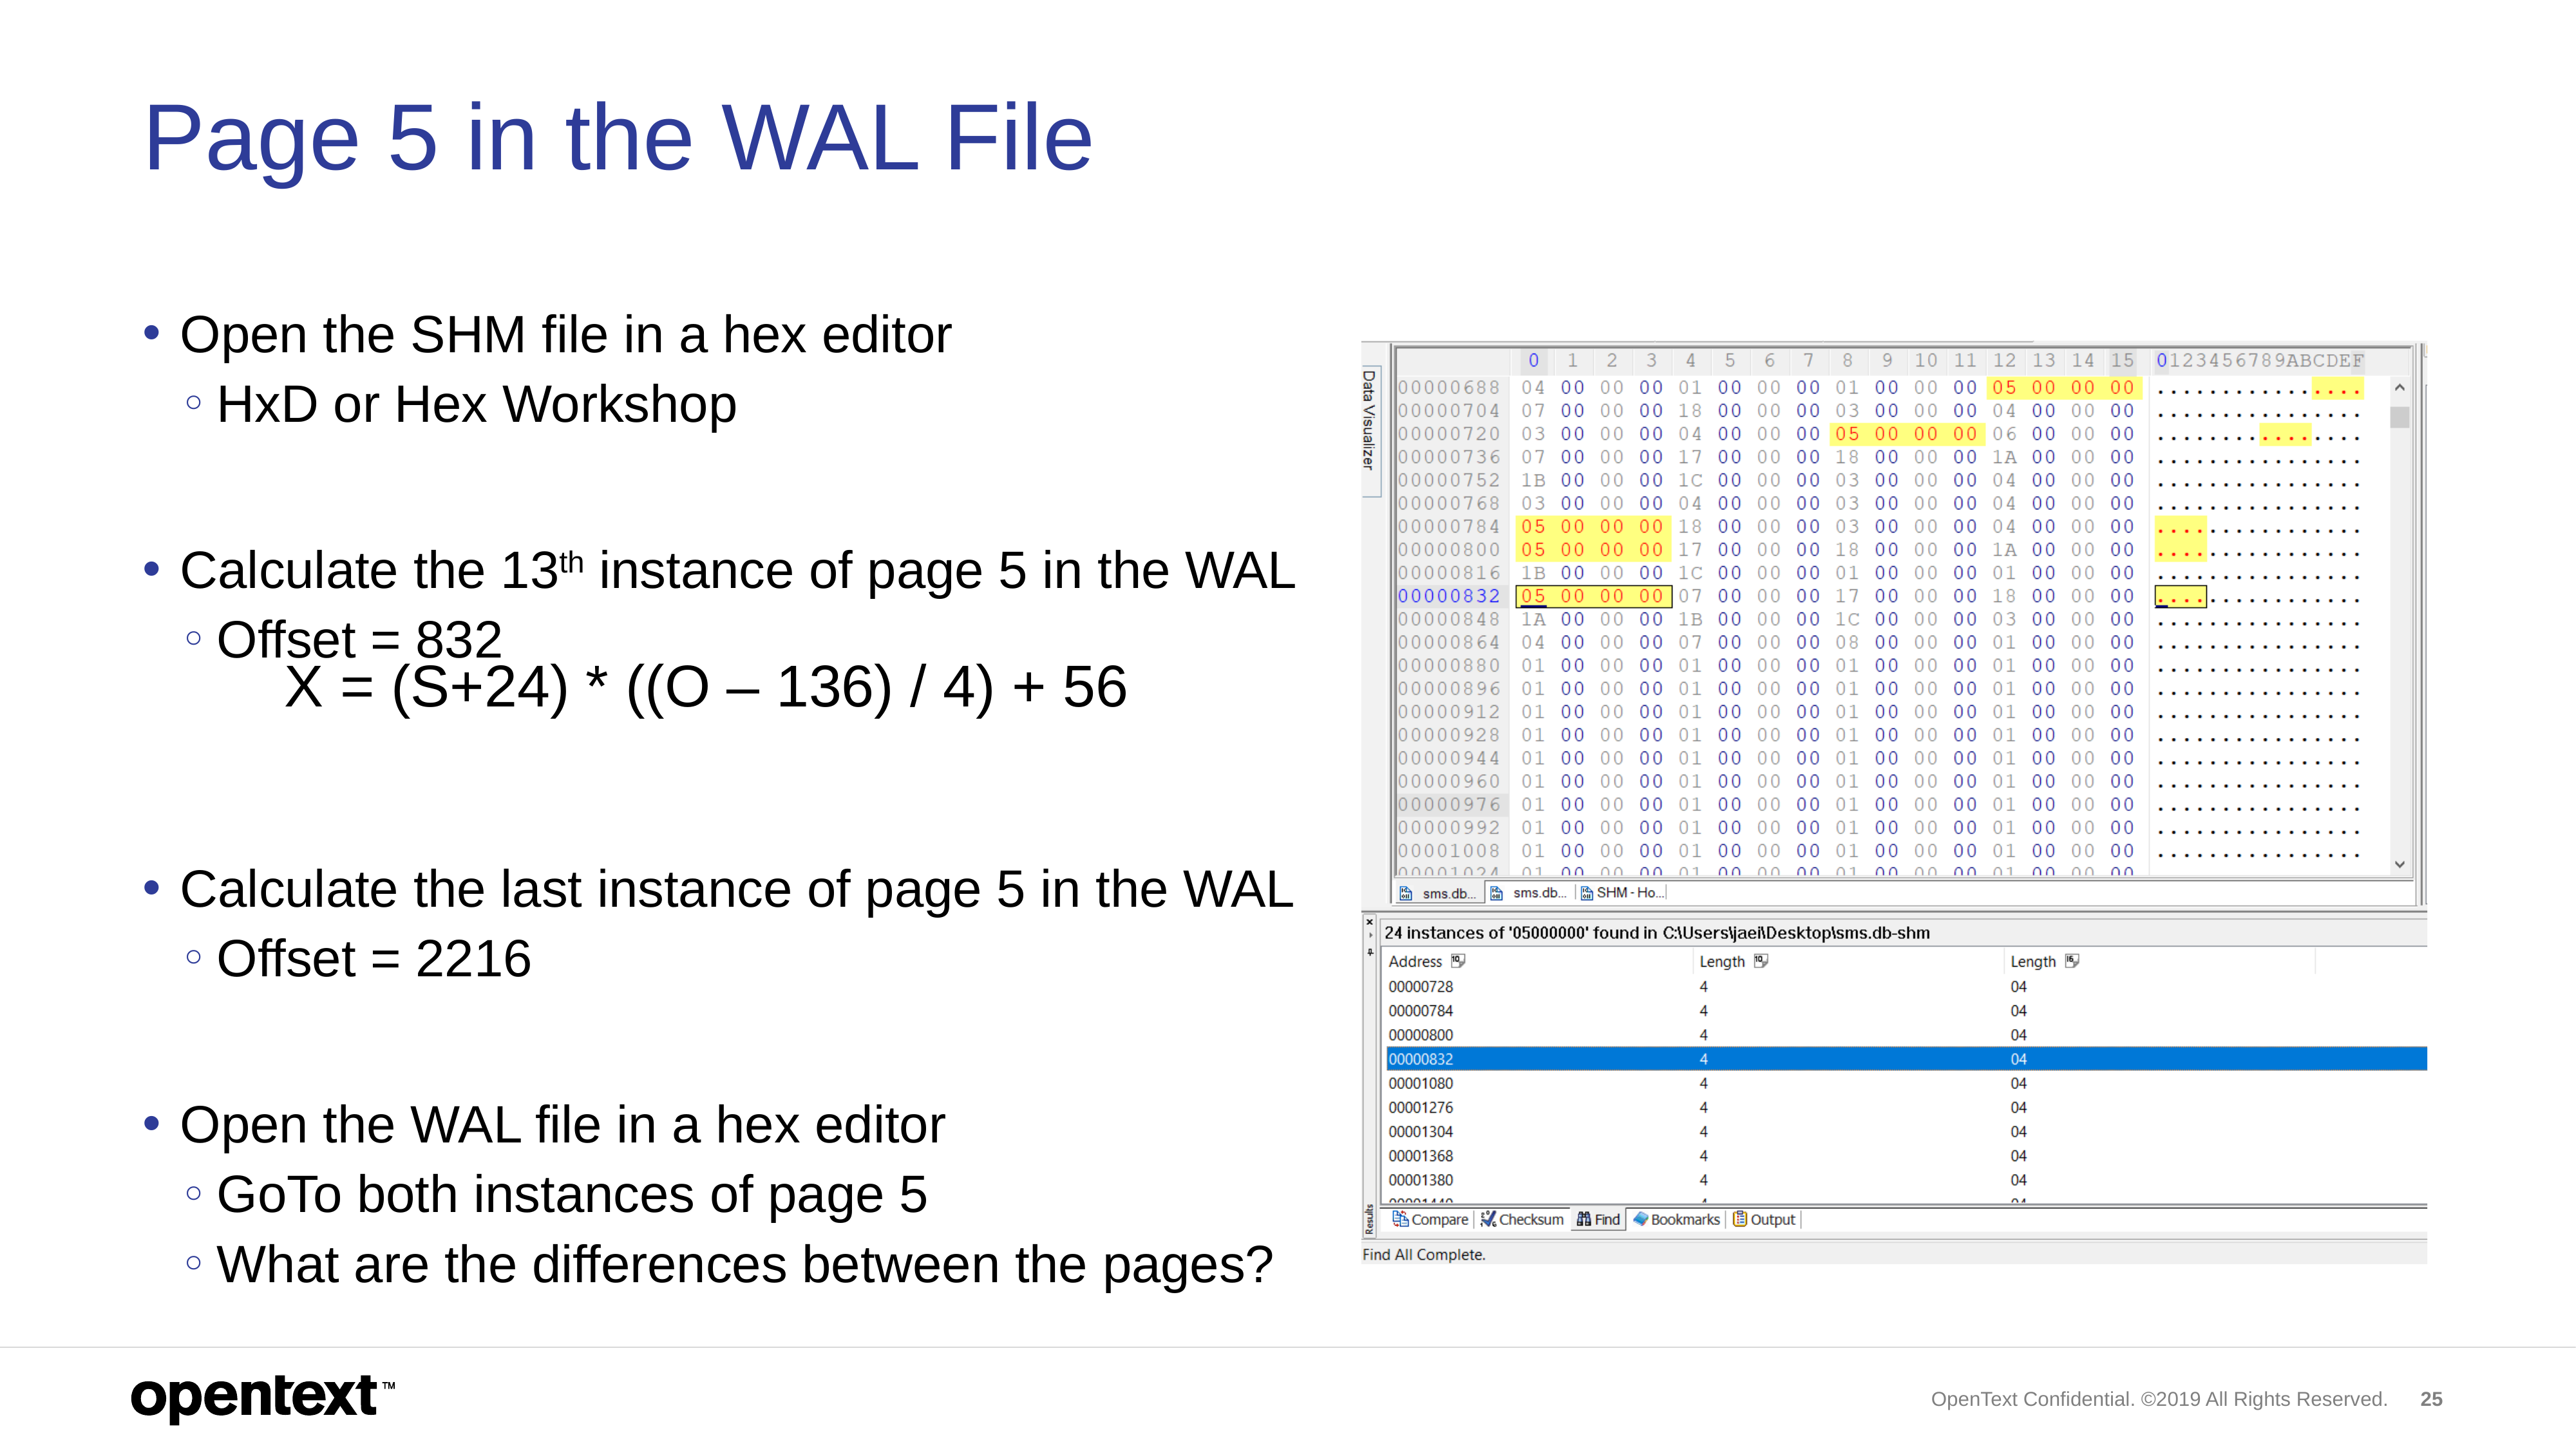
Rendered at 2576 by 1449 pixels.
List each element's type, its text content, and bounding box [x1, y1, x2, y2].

text_box X = (S+24) * ((O – 136) / 4) + 56 [274, 643, 1140, 724]
title Page 5 in the WAL File [133, 36, 2443, 242]
picture [1361, 341, 2428, 1264]
list Open the SHM file in a hex editor HxD or Hex Workshop Calculate the 13th instance of page 5 in the WAL Offset = 832 Calculate the last instance of page 5 in the WAL Offset = 2216 Open the WAL file in a hex editor GoTo both instances of page 5 What are the differences between the pages? [133, 302, 2443, 1303]
